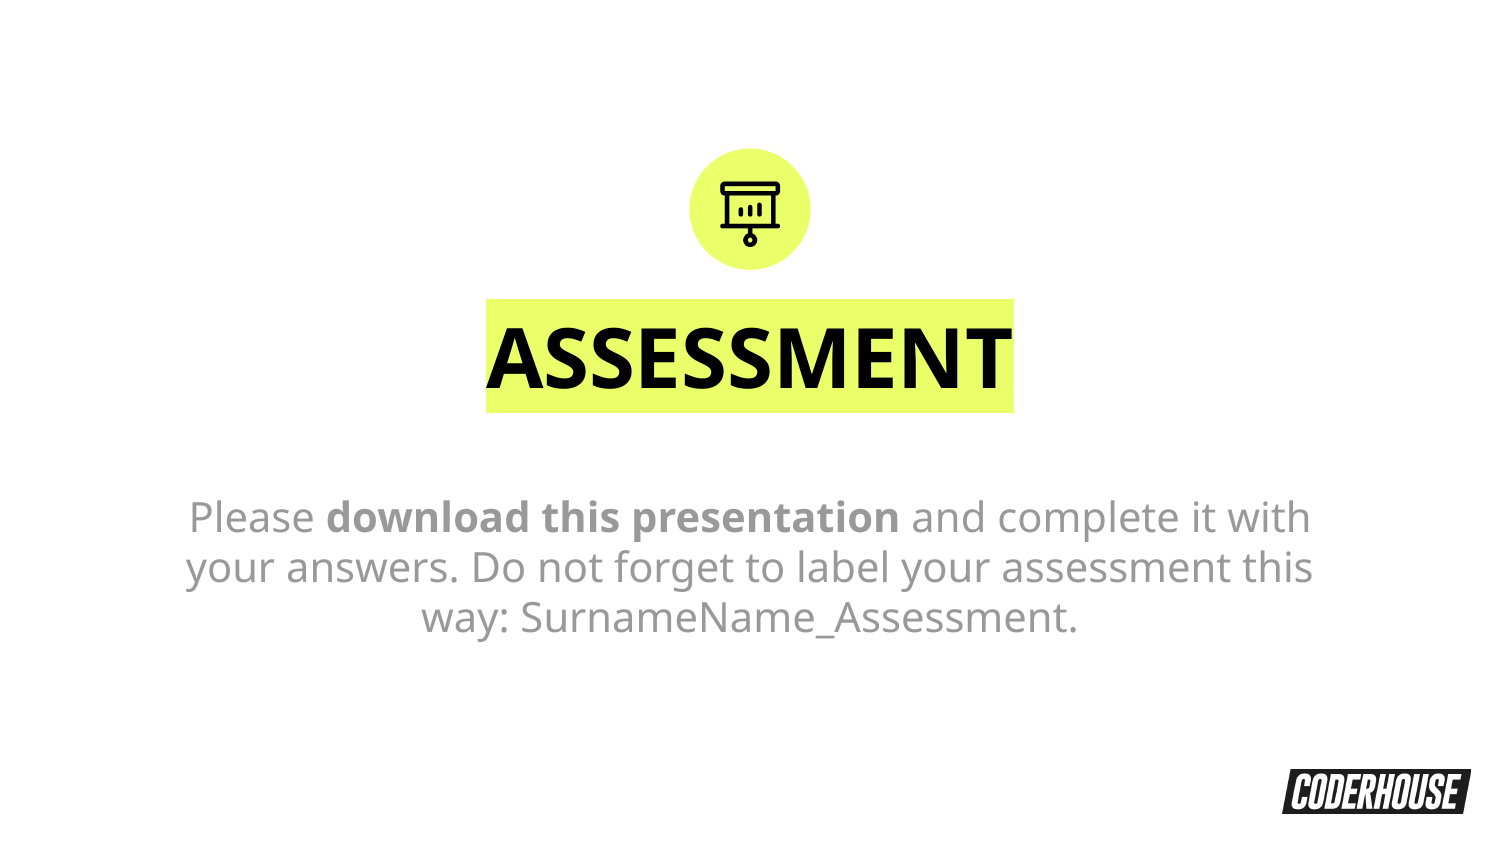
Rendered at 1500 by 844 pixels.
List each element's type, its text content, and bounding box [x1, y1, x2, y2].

text_box ASSESSMENT [239, 301, 1261, 422]
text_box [689, 148, 811, 271]
picture [1281, 769, 1471, 814]
text_box Please download this presentation and complete it with your answers. Do not forget to label your assessment this way: SurnameName_Assessment. [161, 475, 1339, 656]
